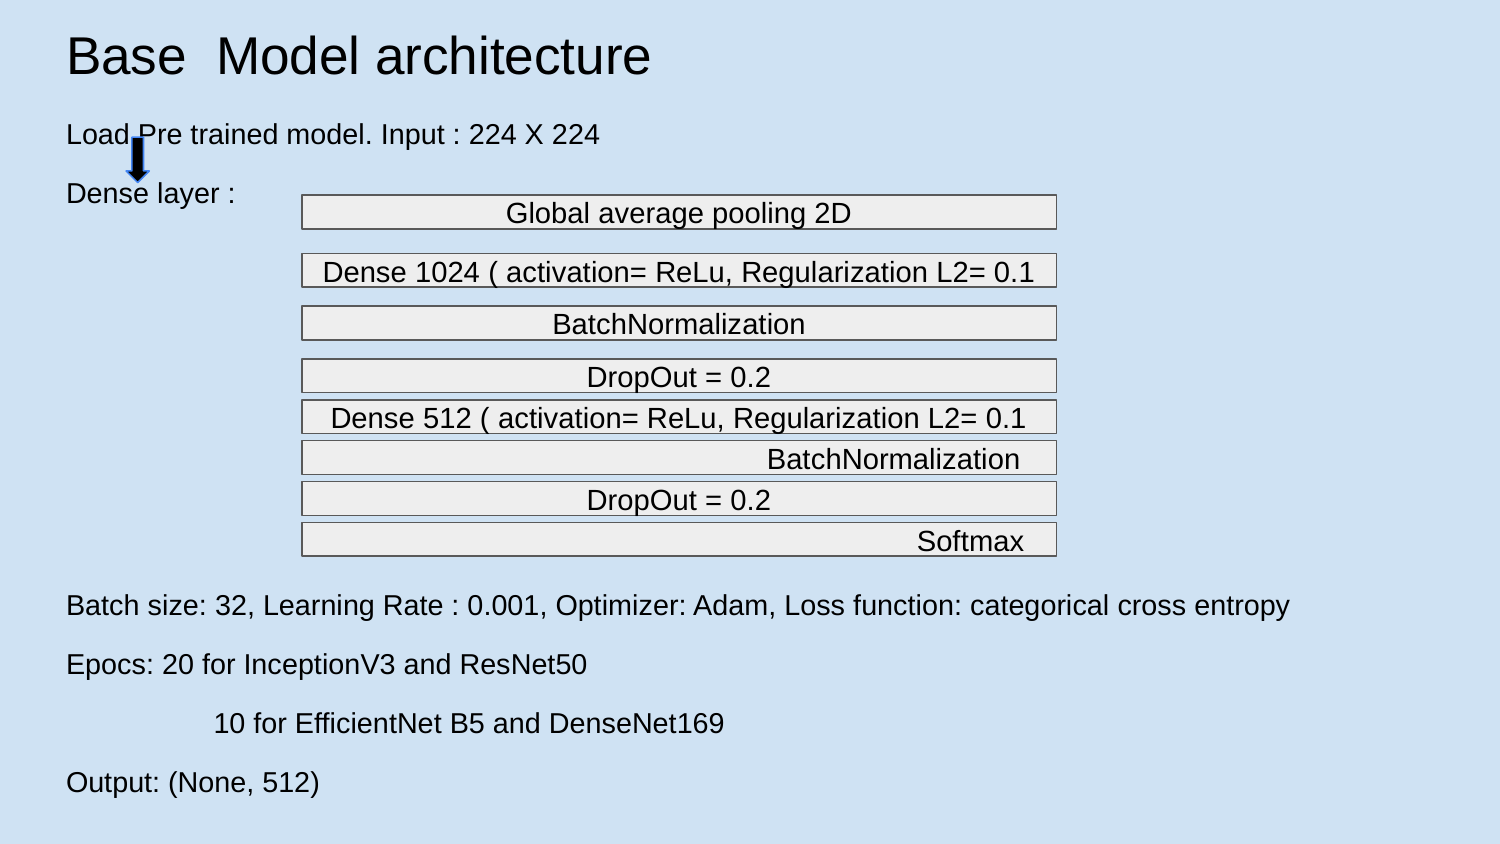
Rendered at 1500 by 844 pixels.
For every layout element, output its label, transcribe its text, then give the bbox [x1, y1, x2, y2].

text_box [126, 137, 150, 183]
text_box BatchNormalization [301, 306, 1057, 340]
text_box Dense 512 ( activation= ReLu, Regularization L2= 0.1 [301, 399, 1057, 434]
text_box DropOut = 0.2 [301, 358, 1057, 393]
title Base Model architecture [51, 6, 1449, 95]
list Load Pre trained model. Input : 224 X 224 Dense layer : Batch size: 32, Learning Rate : 0.001, Optimizer: Adam, Loss function: categorical cross entropy Epocs: 20 for InceptionV3 and ResNet50 10 for EfficientNet B5 and DenseNet169 Output: (None, 512) [51, 95, 1449, 815]
text_box DropOut = 0.2 [301, 481, 1057, 516]
text_box BatchNormalization [301, 440, 1057, 475]
text_box Dense 1024 ( activation= ReLu, Regularization L2= 0.1 [301, 253, 1057, 288]
text_box Softmax [301, 522, 1057, 557]
text_box Global average pooling 2D [301, 195, 1057, 229]
